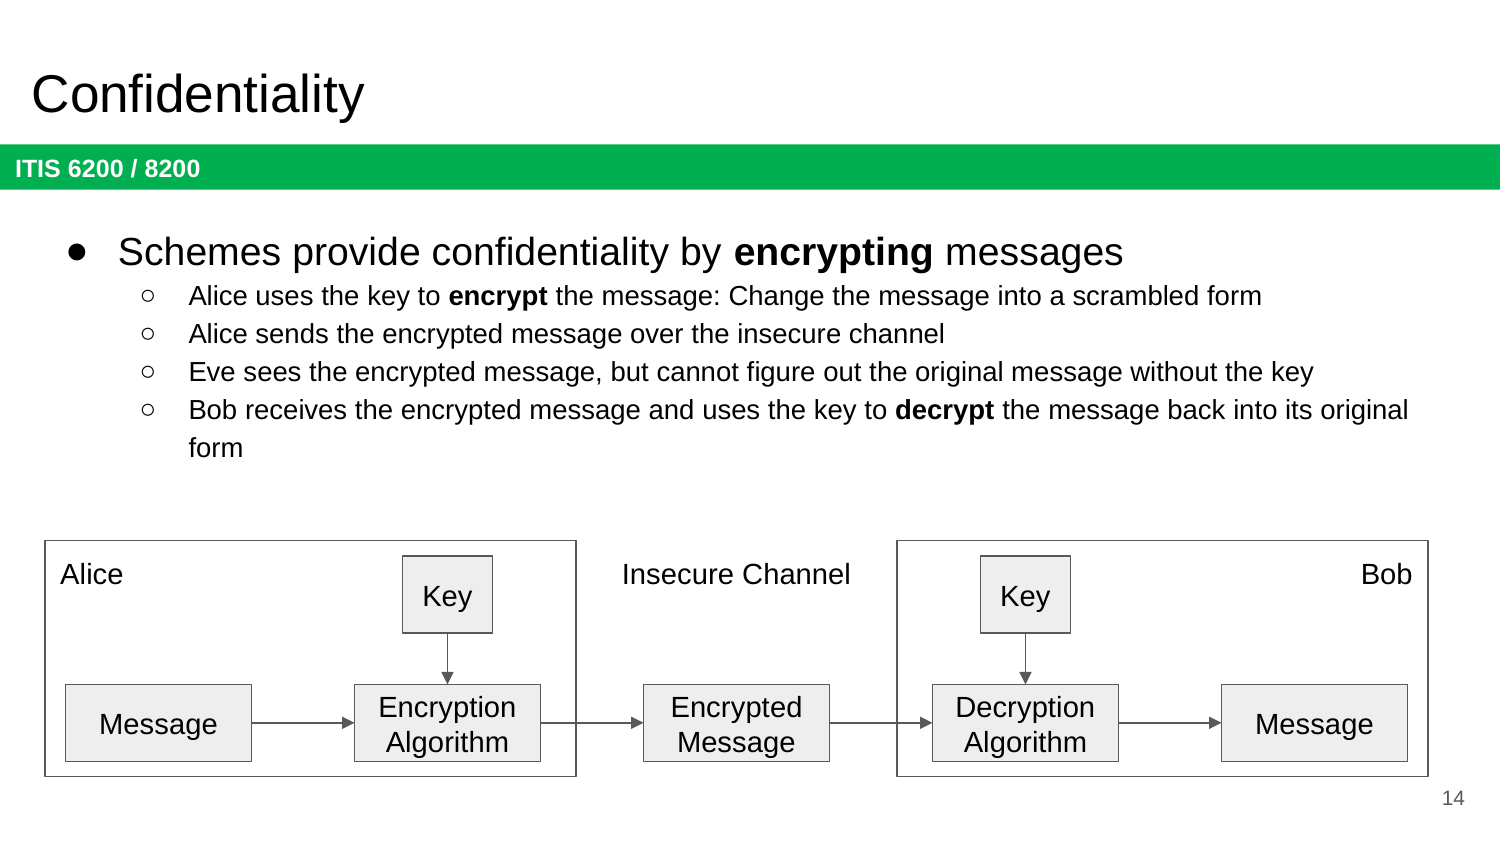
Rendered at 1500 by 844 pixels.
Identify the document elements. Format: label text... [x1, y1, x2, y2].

text_box Encryption Algorithm [354, 684, 541, 762]
text_box Key [402, 556, 493, 634]
text_box Key [980, 556, 1071, 634]
text_box Encrypted Message [643, 684, 830, 762]
text_box Decryption Algorithm [932, 684, 1119, 762]
list Schemes provide confidentiality by encrypting messages Alice uses the key to encrypt the message: Change the message into a scrambled form Alice sends the encrypted message over the insecure channel Eve sees the encrypted message, but cannot figure out the original message without the key Bob receives the encrypted message and uses the key to decrypt the message back into its original form [32, 204, 1431, 480]
text_box [897, 540, 1428, 777]
text_box Message [65, 684, 252, 762]
text_box Alice [45, 540, 171, 606]
text_box Insecure Channel [575, 540, 898, 606]
title Confidentiality [16, 44, 1415, 139]
text_box [45, 540, 576, 777]
text_box Message [1221, 684, 1408, 762]
text_box Bob [1302, 540, 1428, 606]
slide_number 14 [1389, 764, 1480, 830]
